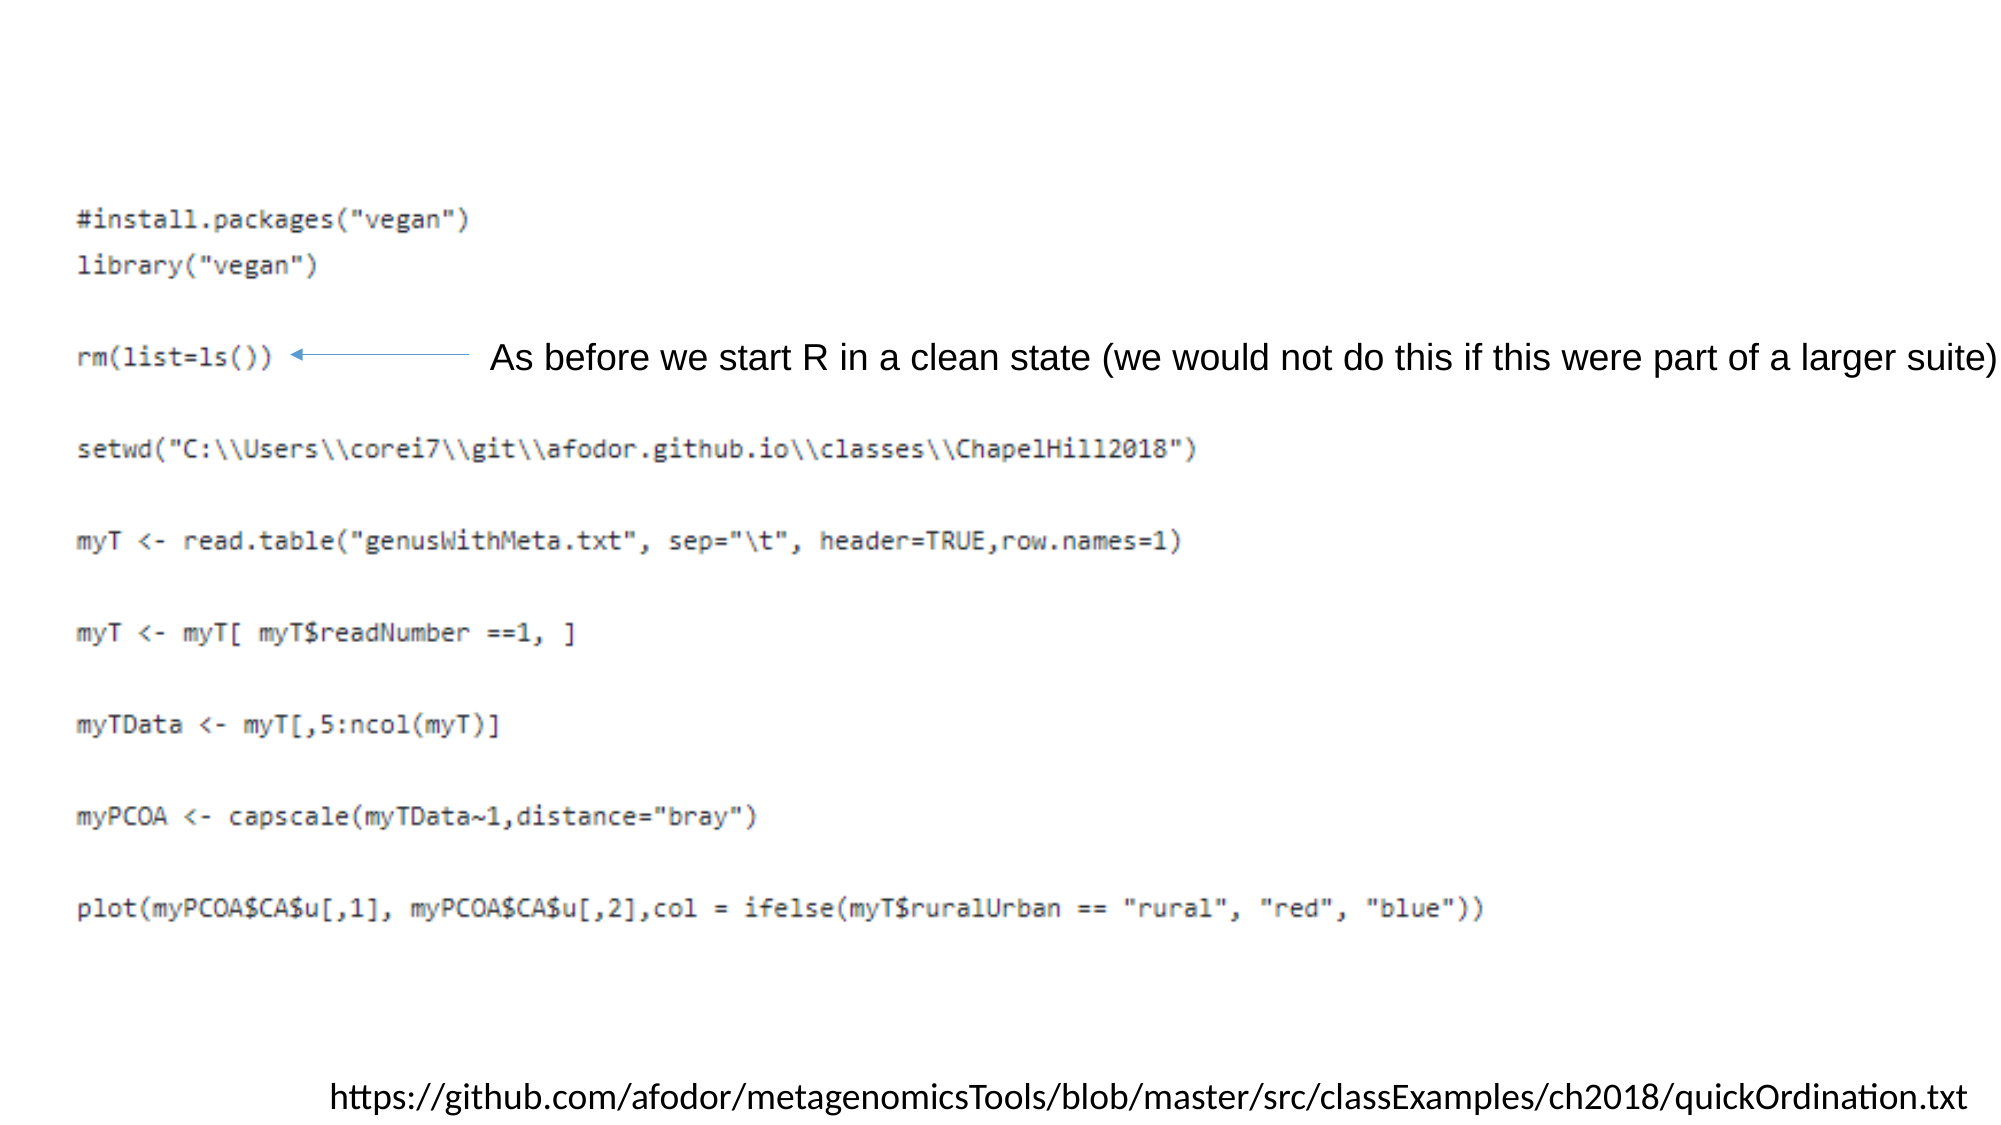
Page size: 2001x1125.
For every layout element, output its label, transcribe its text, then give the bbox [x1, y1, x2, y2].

picture [52, 169, 1563, 929]
text_box https://github.com/afodor/metagenomicsTools/blob/master/src/classExamples/ch2018/quickOrdination.txt [314, 1064, 2000, 1125]
text_box As before we start R in a clean state (we would not do this if this were part of a larger suite) [1563, 325, 2000, 385]
